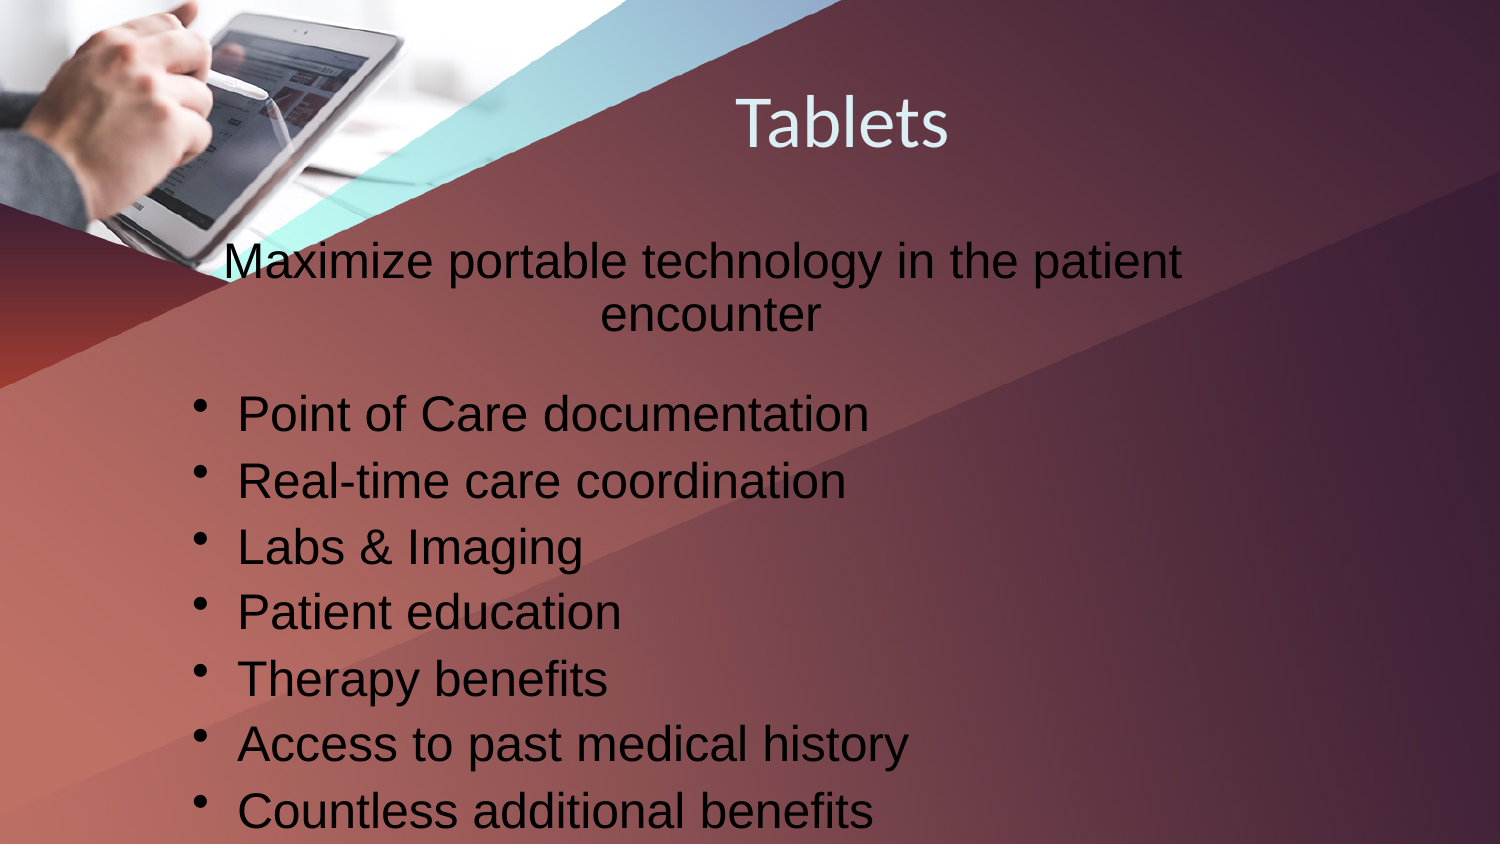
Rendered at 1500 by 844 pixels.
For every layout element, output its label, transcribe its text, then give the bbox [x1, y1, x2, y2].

title Tablets [649, 45, 950, 188]
picture [0, 0, 1500, 844]
text_box Maximize portable technology in the patient encounter Point of Care documentation Real-time care coordination Labs & Imaging Patient education Therapy benefits Access to past medical history Countless additional benefits [190, 225, 1323, 839]
